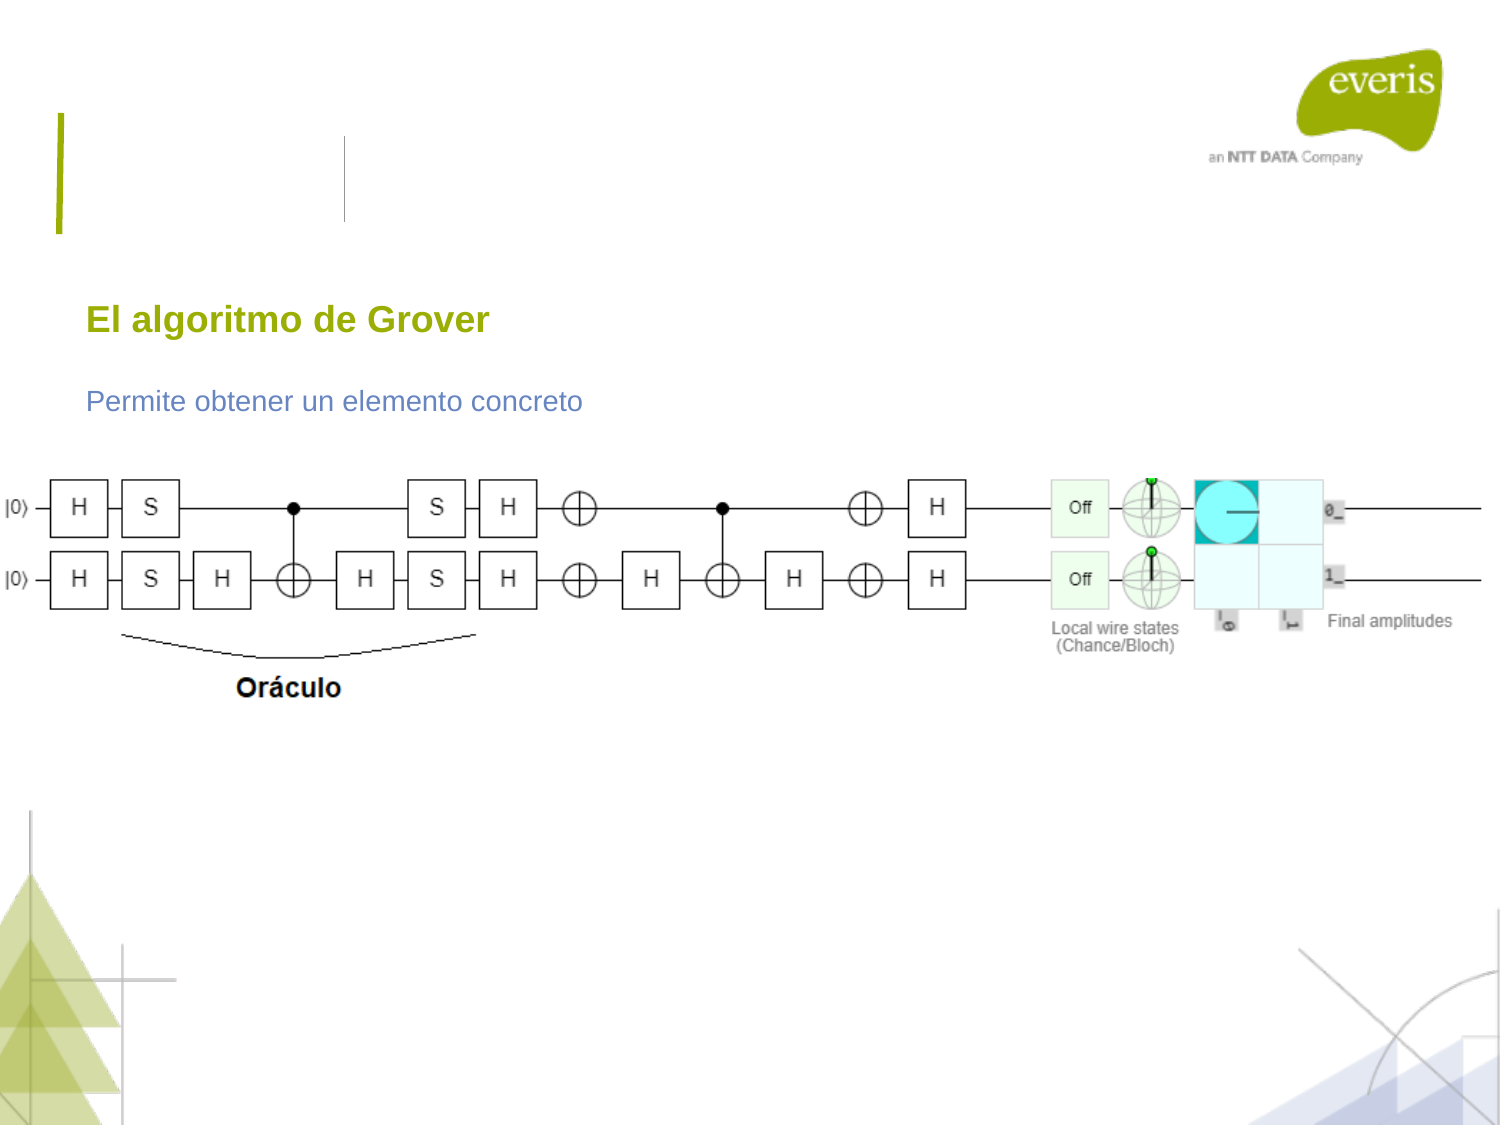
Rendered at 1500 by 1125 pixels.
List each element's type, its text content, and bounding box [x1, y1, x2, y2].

picture [1161, 891, 1500, 1125]
list Permite obtener un elemento concreto [71, 379, 1437, 453]
picture [0, 787, 261, 1125]
picture [1199, 27, 1453, 186]
picture [0, 478, 1500, 709]
list El algoritmo de Grover [71, 292, 1437, 354]
